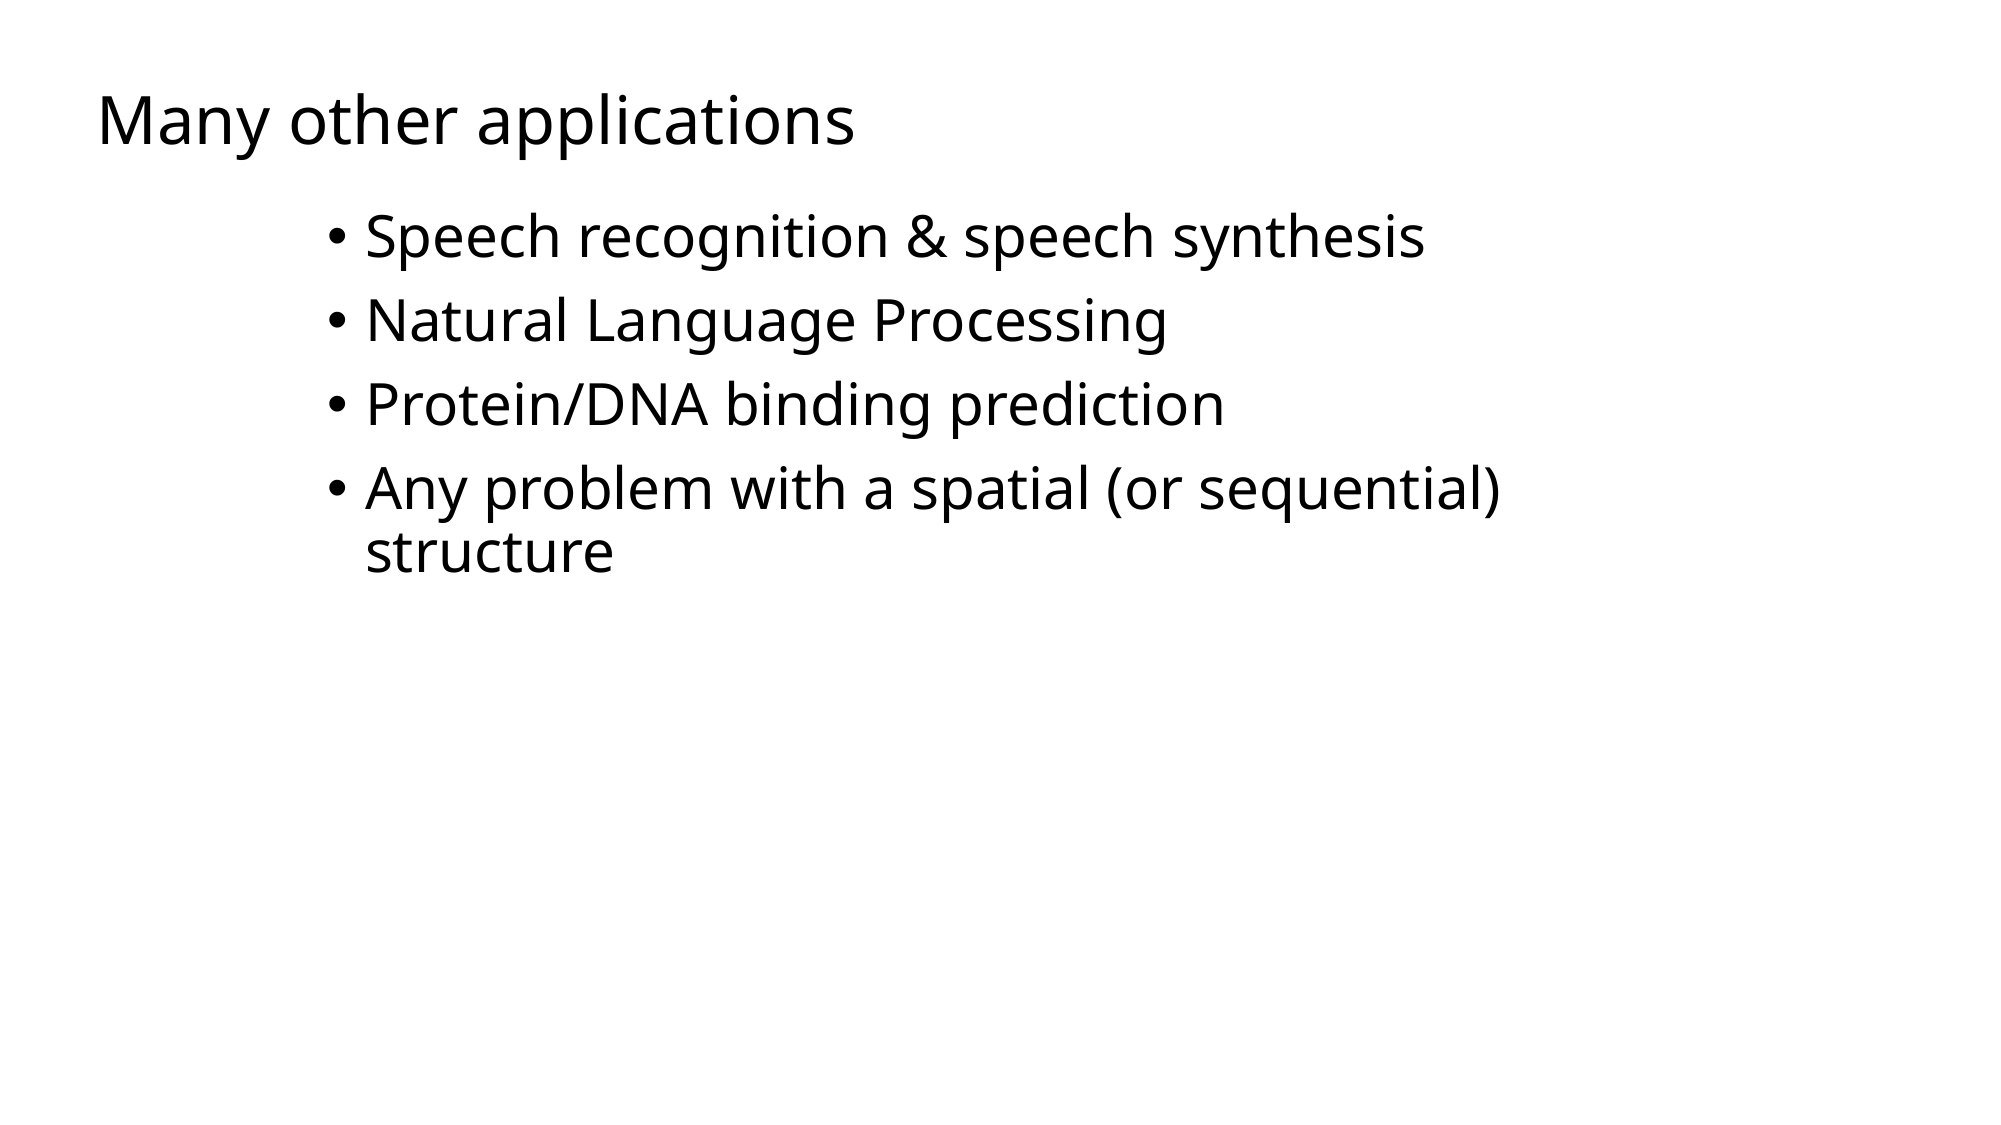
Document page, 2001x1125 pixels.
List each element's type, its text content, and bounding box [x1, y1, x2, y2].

list Speech recognition & speech synthesis Natural Language Processing Protein/DNA binding prediction Any problem with a spatial (or sequential) structure [312, 200, 1663, 1038]
title Many other applications [81, 79, 1894, 167]
